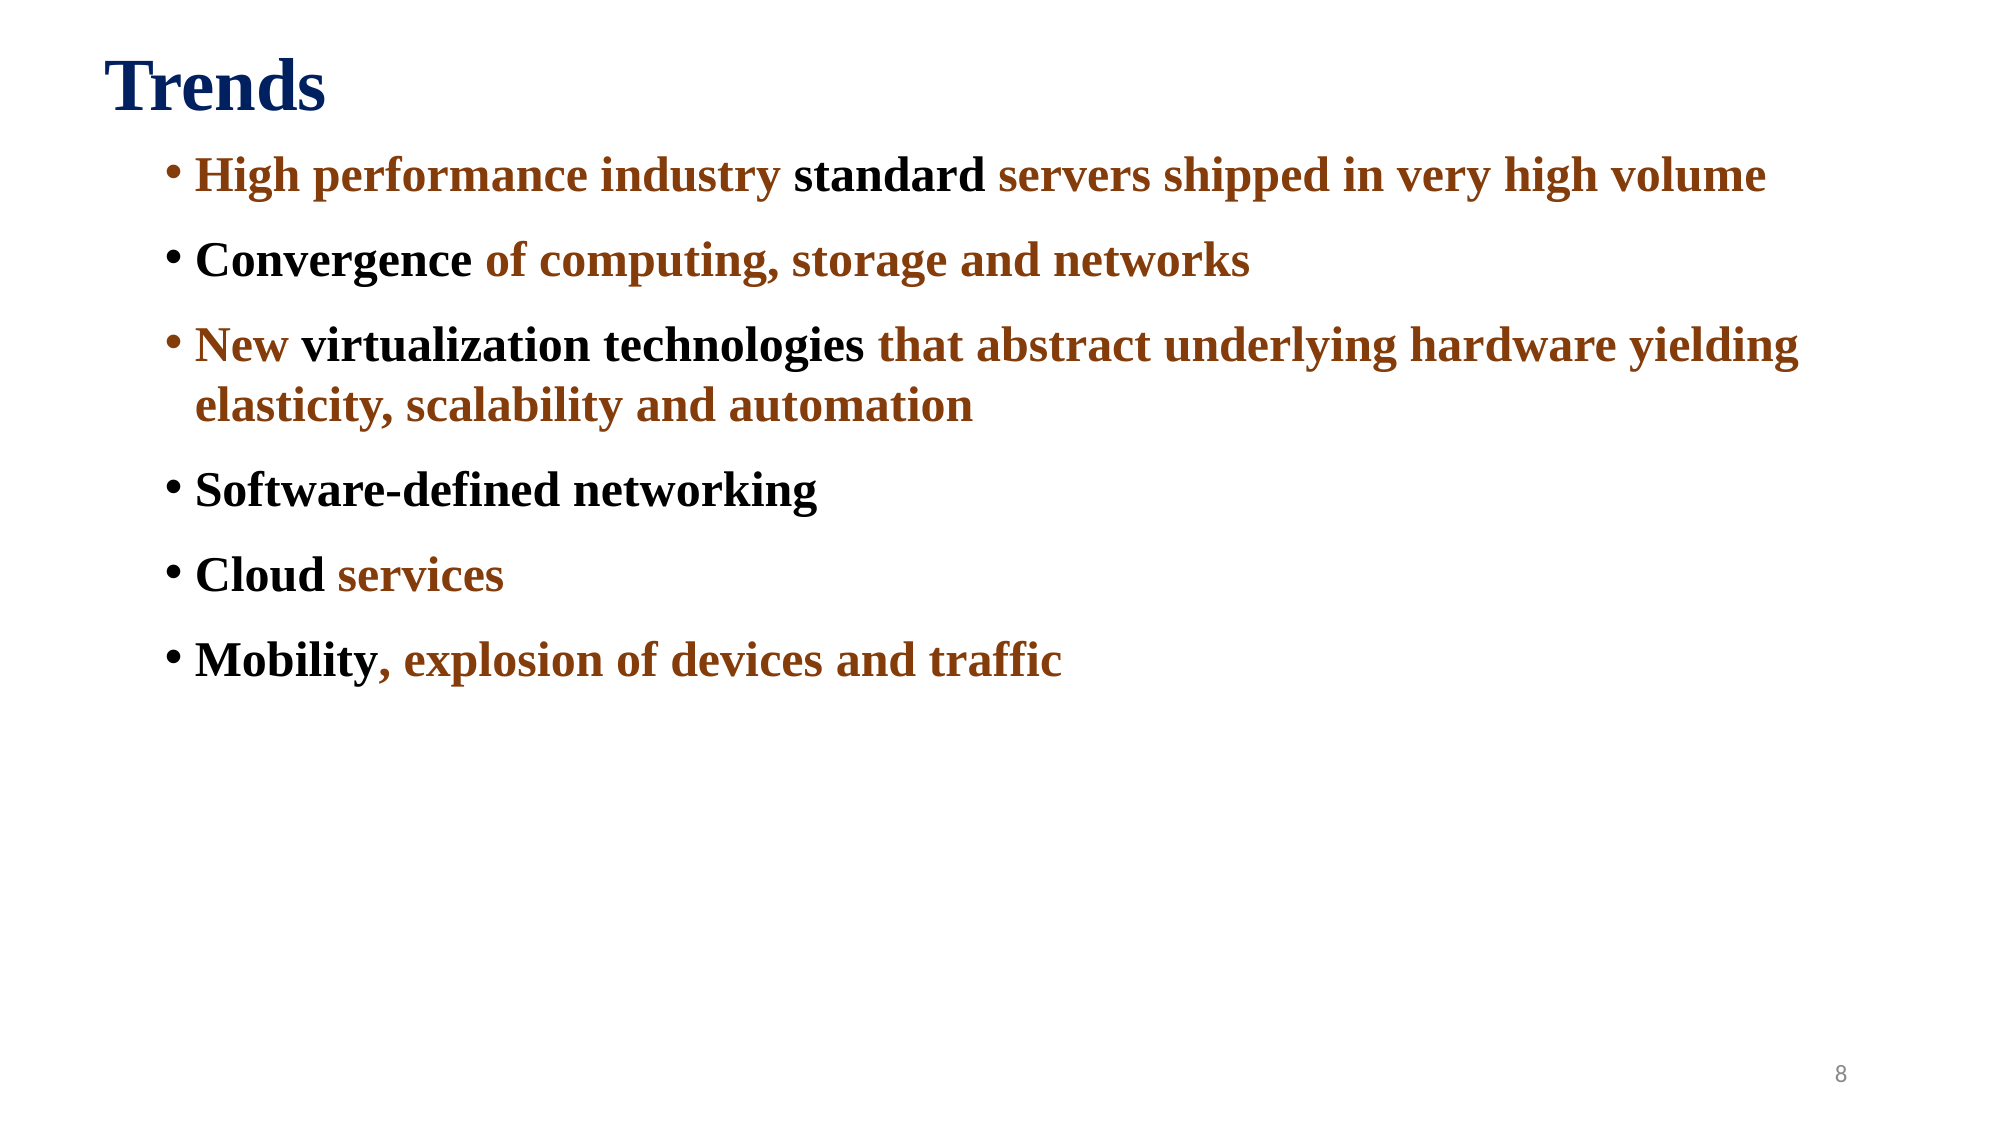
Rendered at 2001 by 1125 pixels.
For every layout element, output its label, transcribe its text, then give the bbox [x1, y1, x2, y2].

text_box Trends [89, 27, 1911, 133]
slide_number 8 [1412, 1042, 1863, 1103]
text_box High performance industry standard servers shipped in very high volume Convergence of computing, storage and networks New virtualization technologies that abstract underlying hardware yielding elasticity, scalability and automation Software-defined networking Cloud services Mobility, explosion of devices and traffic [150, 133, 1942, 694]
